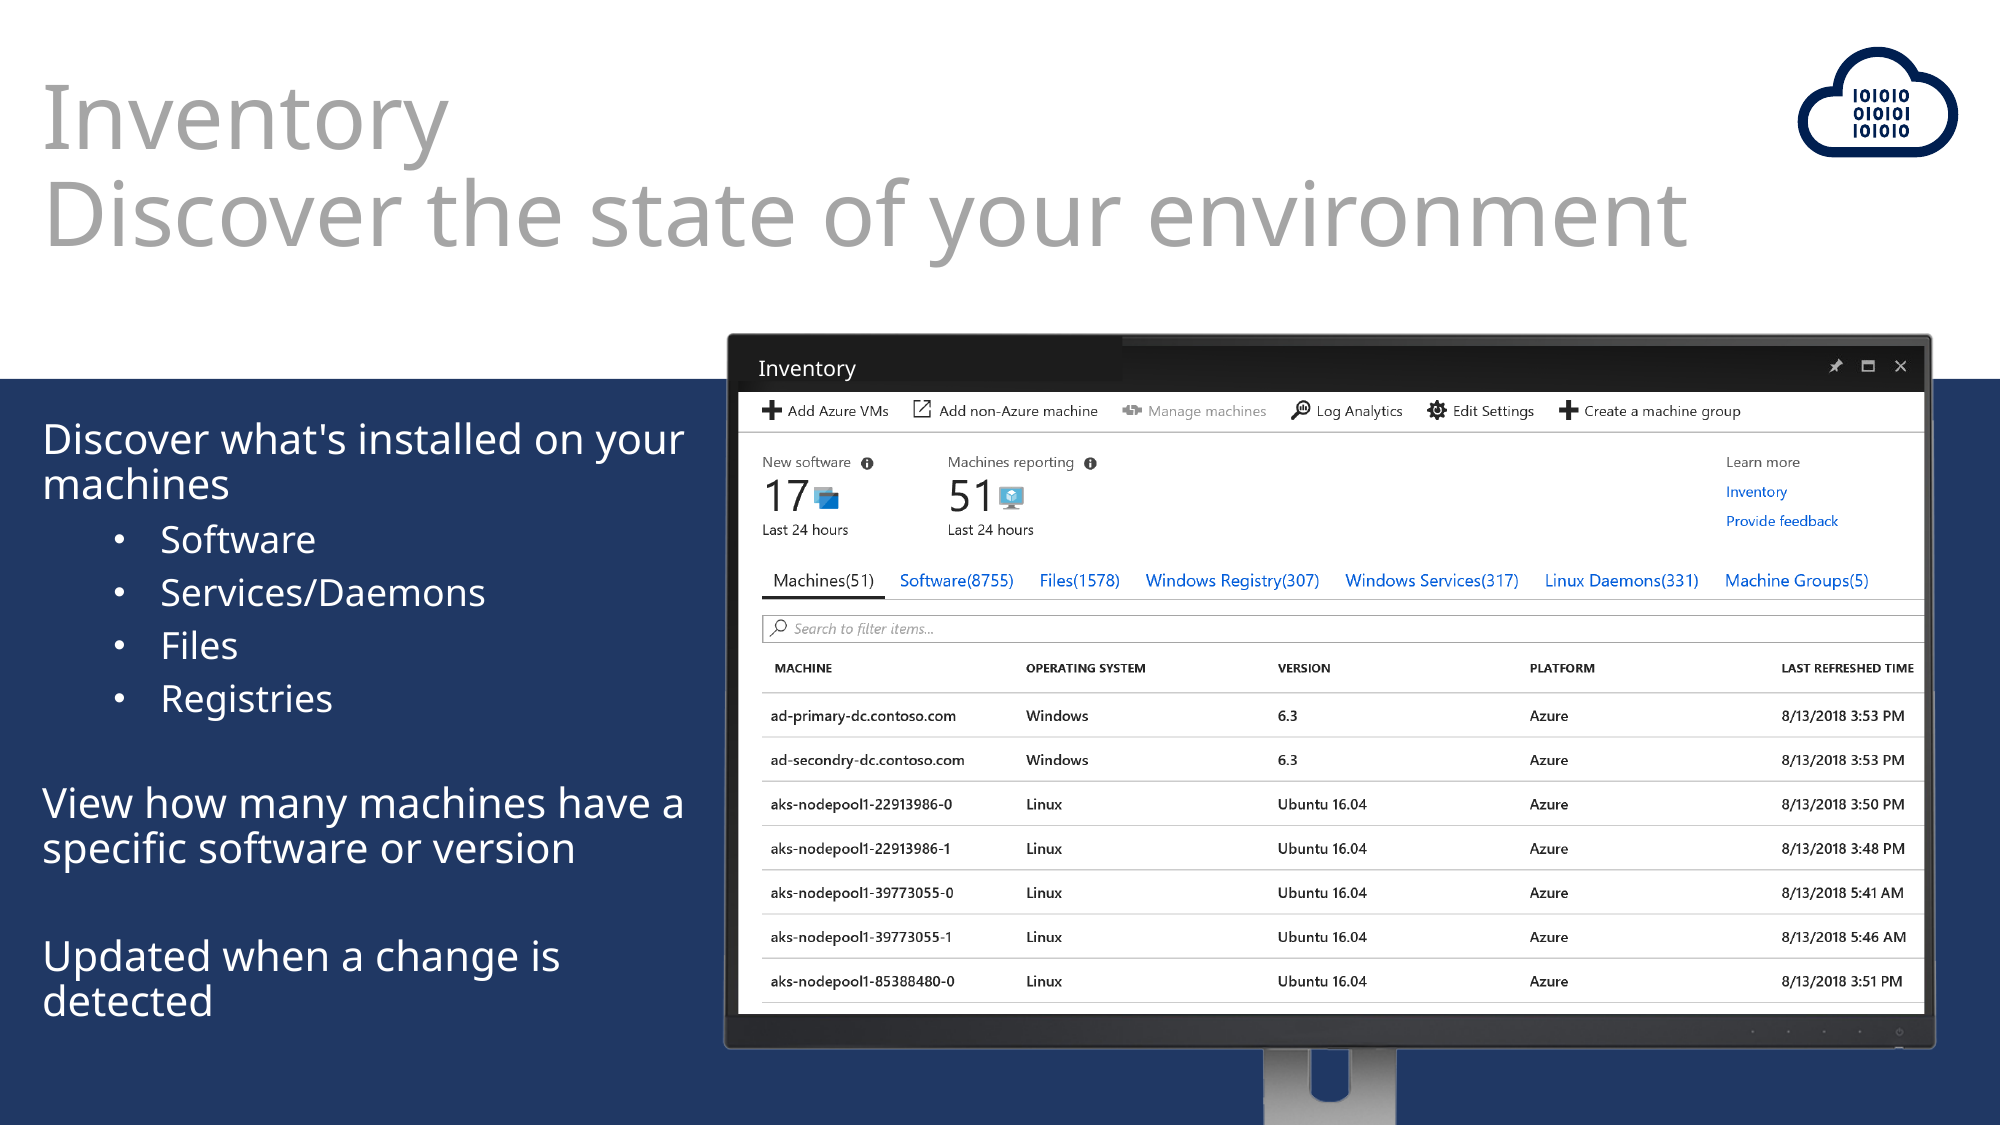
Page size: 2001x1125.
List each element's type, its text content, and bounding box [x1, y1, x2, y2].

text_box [1797, 46, 1959, 158]
picture [707, 300, 1953, 1125]
text_box Inventory [729, 335, 1123, 382]
title Inventory Discover the state of your environment [27, 60, 1752, 278]
text_box Discover what's installed on your machines Software Services/Daemons Files Registries View how many machines have a specific software or version Updated when a change is detected [18, 403, 709, 1040]
